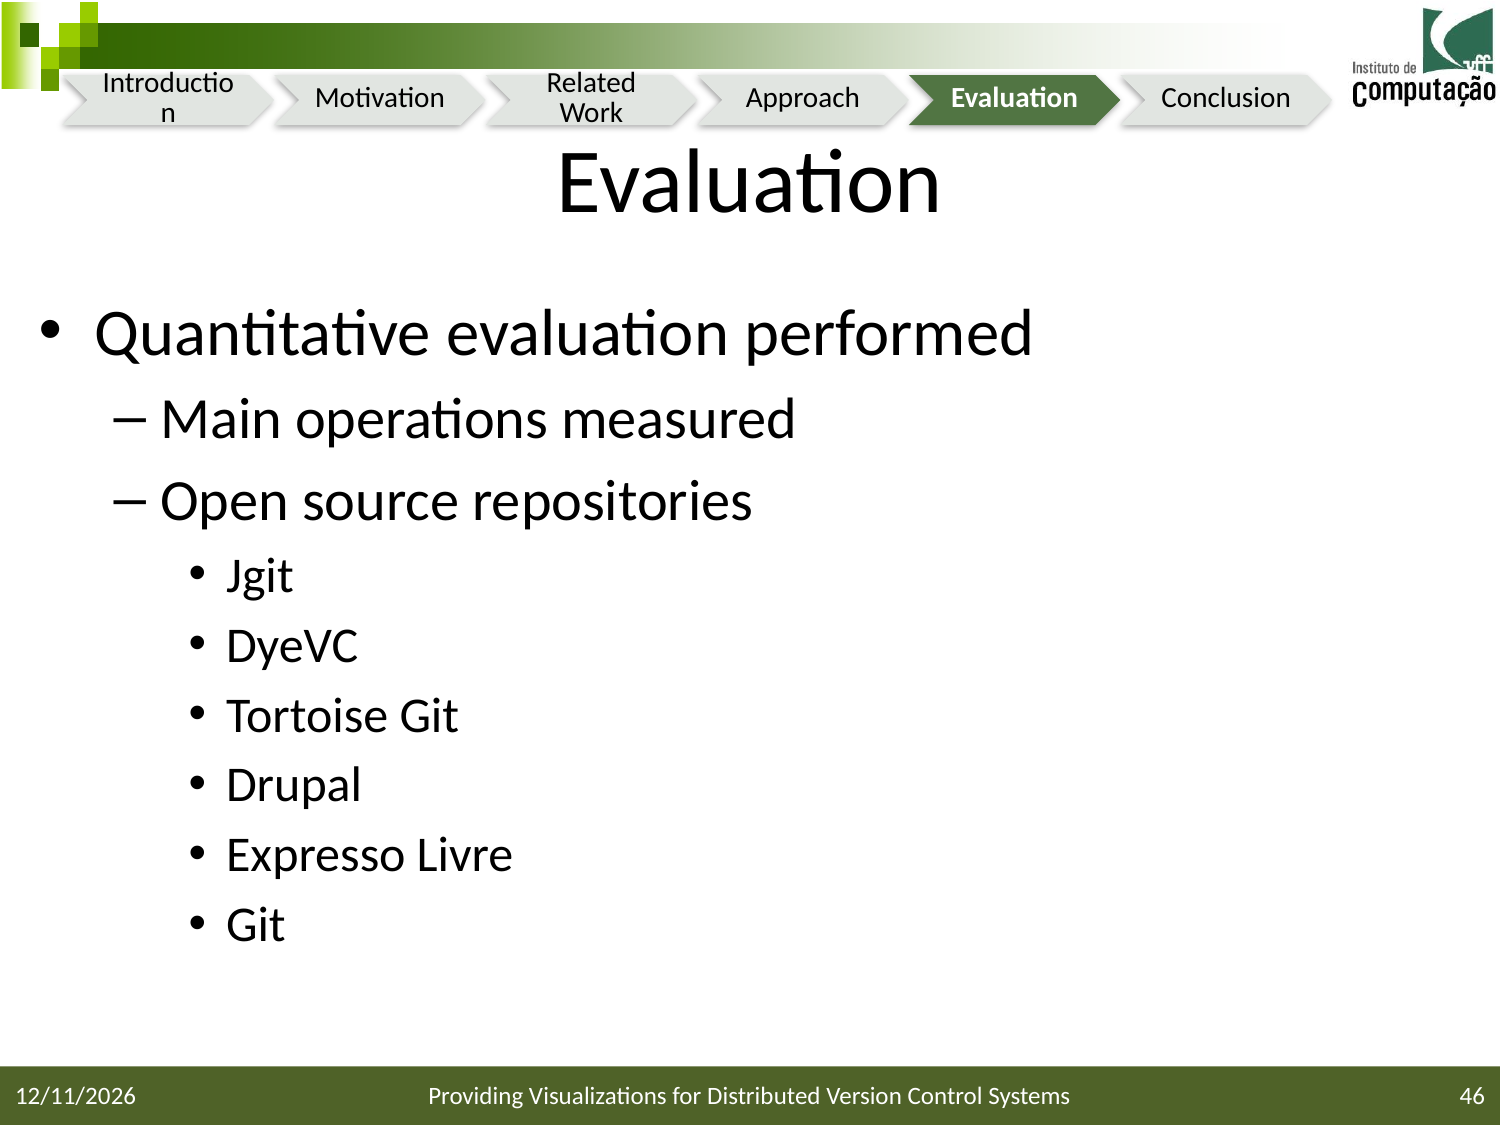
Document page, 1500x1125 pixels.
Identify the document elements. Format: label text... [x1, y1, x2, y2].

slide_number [0, 1065, 350, 1125]
slide_number 46 [1149, 1065, 1500, 1125]
title Evaluation [23, 82, 1477, 270]
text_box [62, 74, 1333, 126]
list Quantitative evaluation performed Main operations measured Open source repositories Jgit DyeVC Tortoise Git Drupal Expresso Livre Git [23, 281, 1477, 1055]
footer Providing Visualizations for Distributed Version Control Systems [362, 1065, 1138, 1125]
